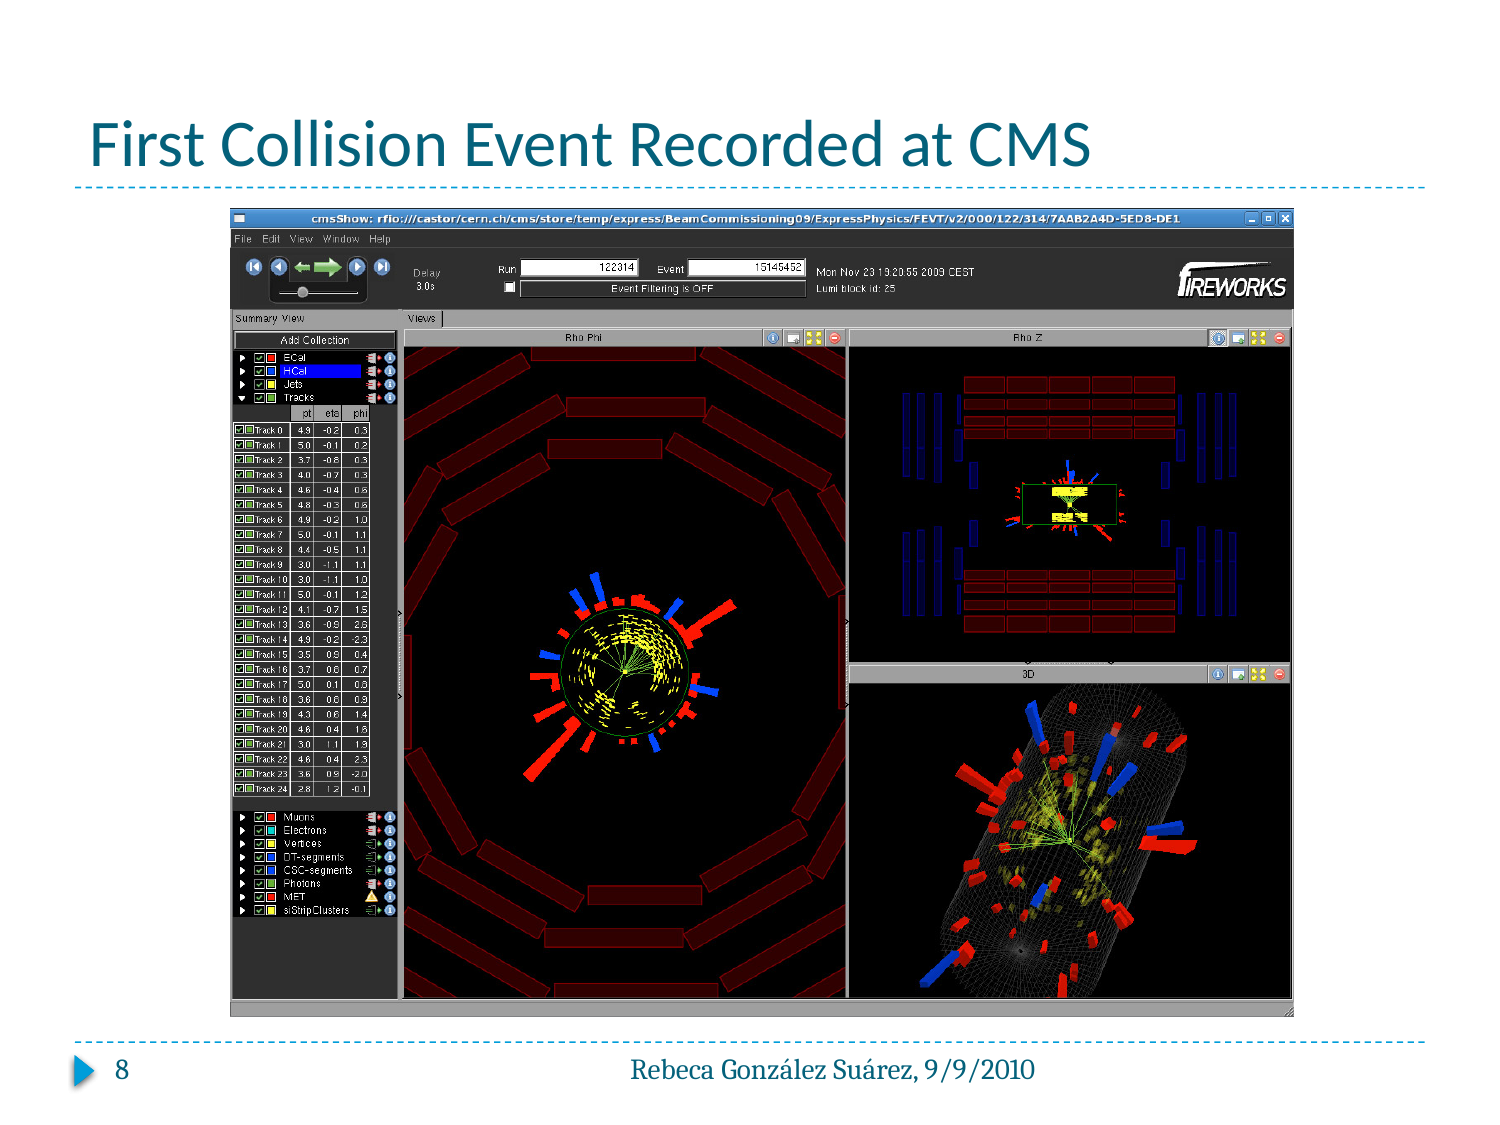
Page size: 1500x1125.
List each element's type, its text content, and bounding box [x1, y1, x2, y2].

title First Collision Event Recorded at CMS [75, 37, 1425, 188]
picture [229, 207, 1294, 1018]
slide_number 8 [100, 1042, 426, 1103]
footer Rebeca González Suárez, 9/9/2010 [475, 1042, 1051, 1103]
